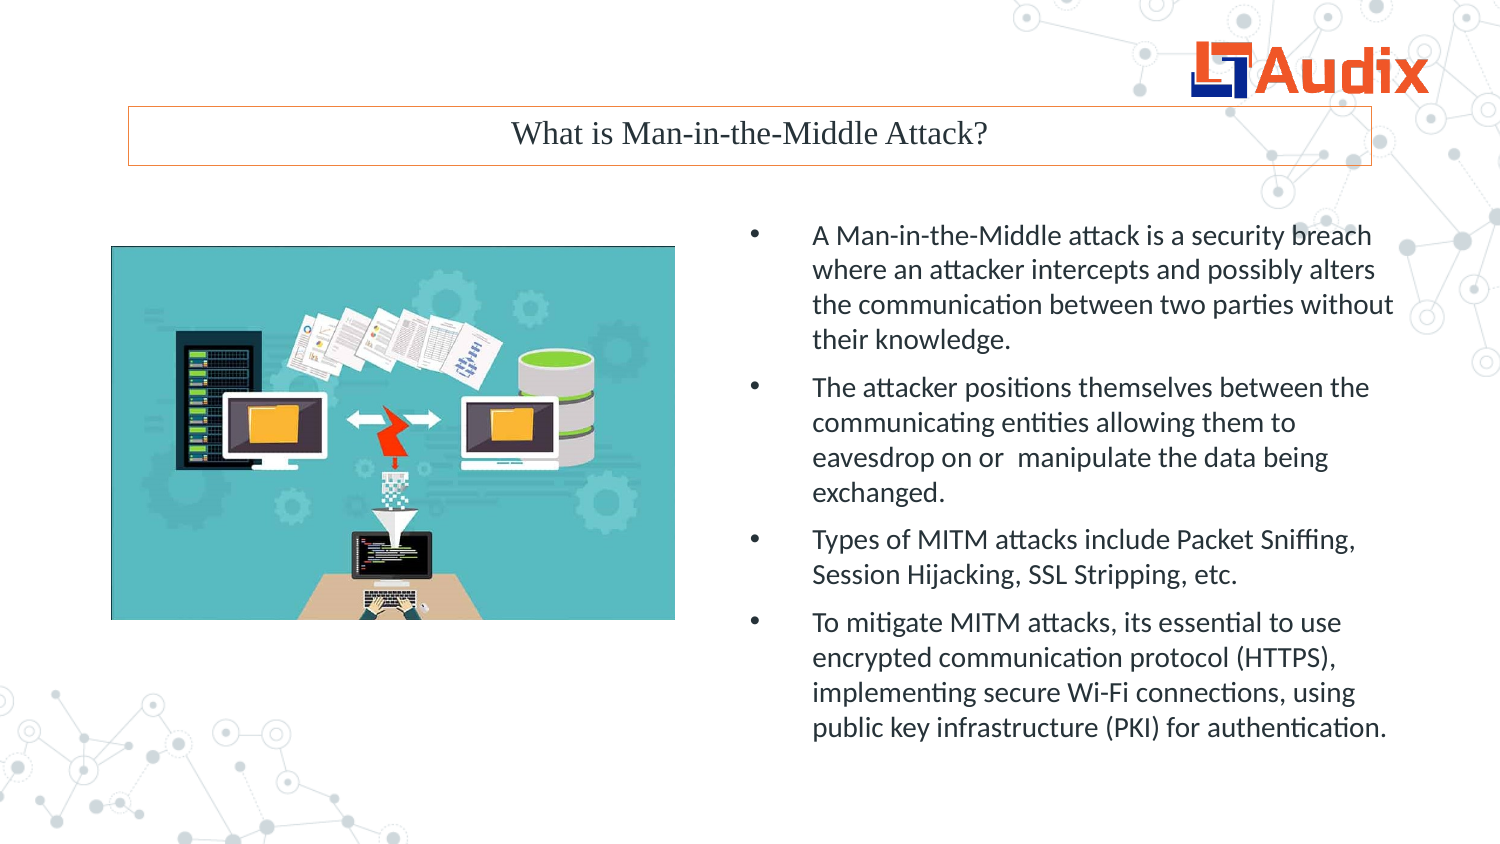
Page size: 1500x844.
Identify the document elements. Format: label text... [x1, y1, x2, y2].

title What is Man-in-the-Middle Attack? [128, 106, 1372, 166]
picture [0, 0, 1500, 844]
list A Man-in-the-Middle attack is a security breach where an attacker intercepts and possibly alters the communication between two parties without their knowledge. The attacker positions themselves between the communicating entities allowing them to eavesdrop on or manipulate the data being exchanged. Types of MITM attacks include Packet Sniffing, Session Hijacking, SSL Stripping, etc. To mitigate MITM attacks, its essential to use encrypted communication protocol (HTTPS), implementing secure Wi-Fi connections, using public key infrastructure (PKI) for authentication. [722, 200, 1429, 777]
